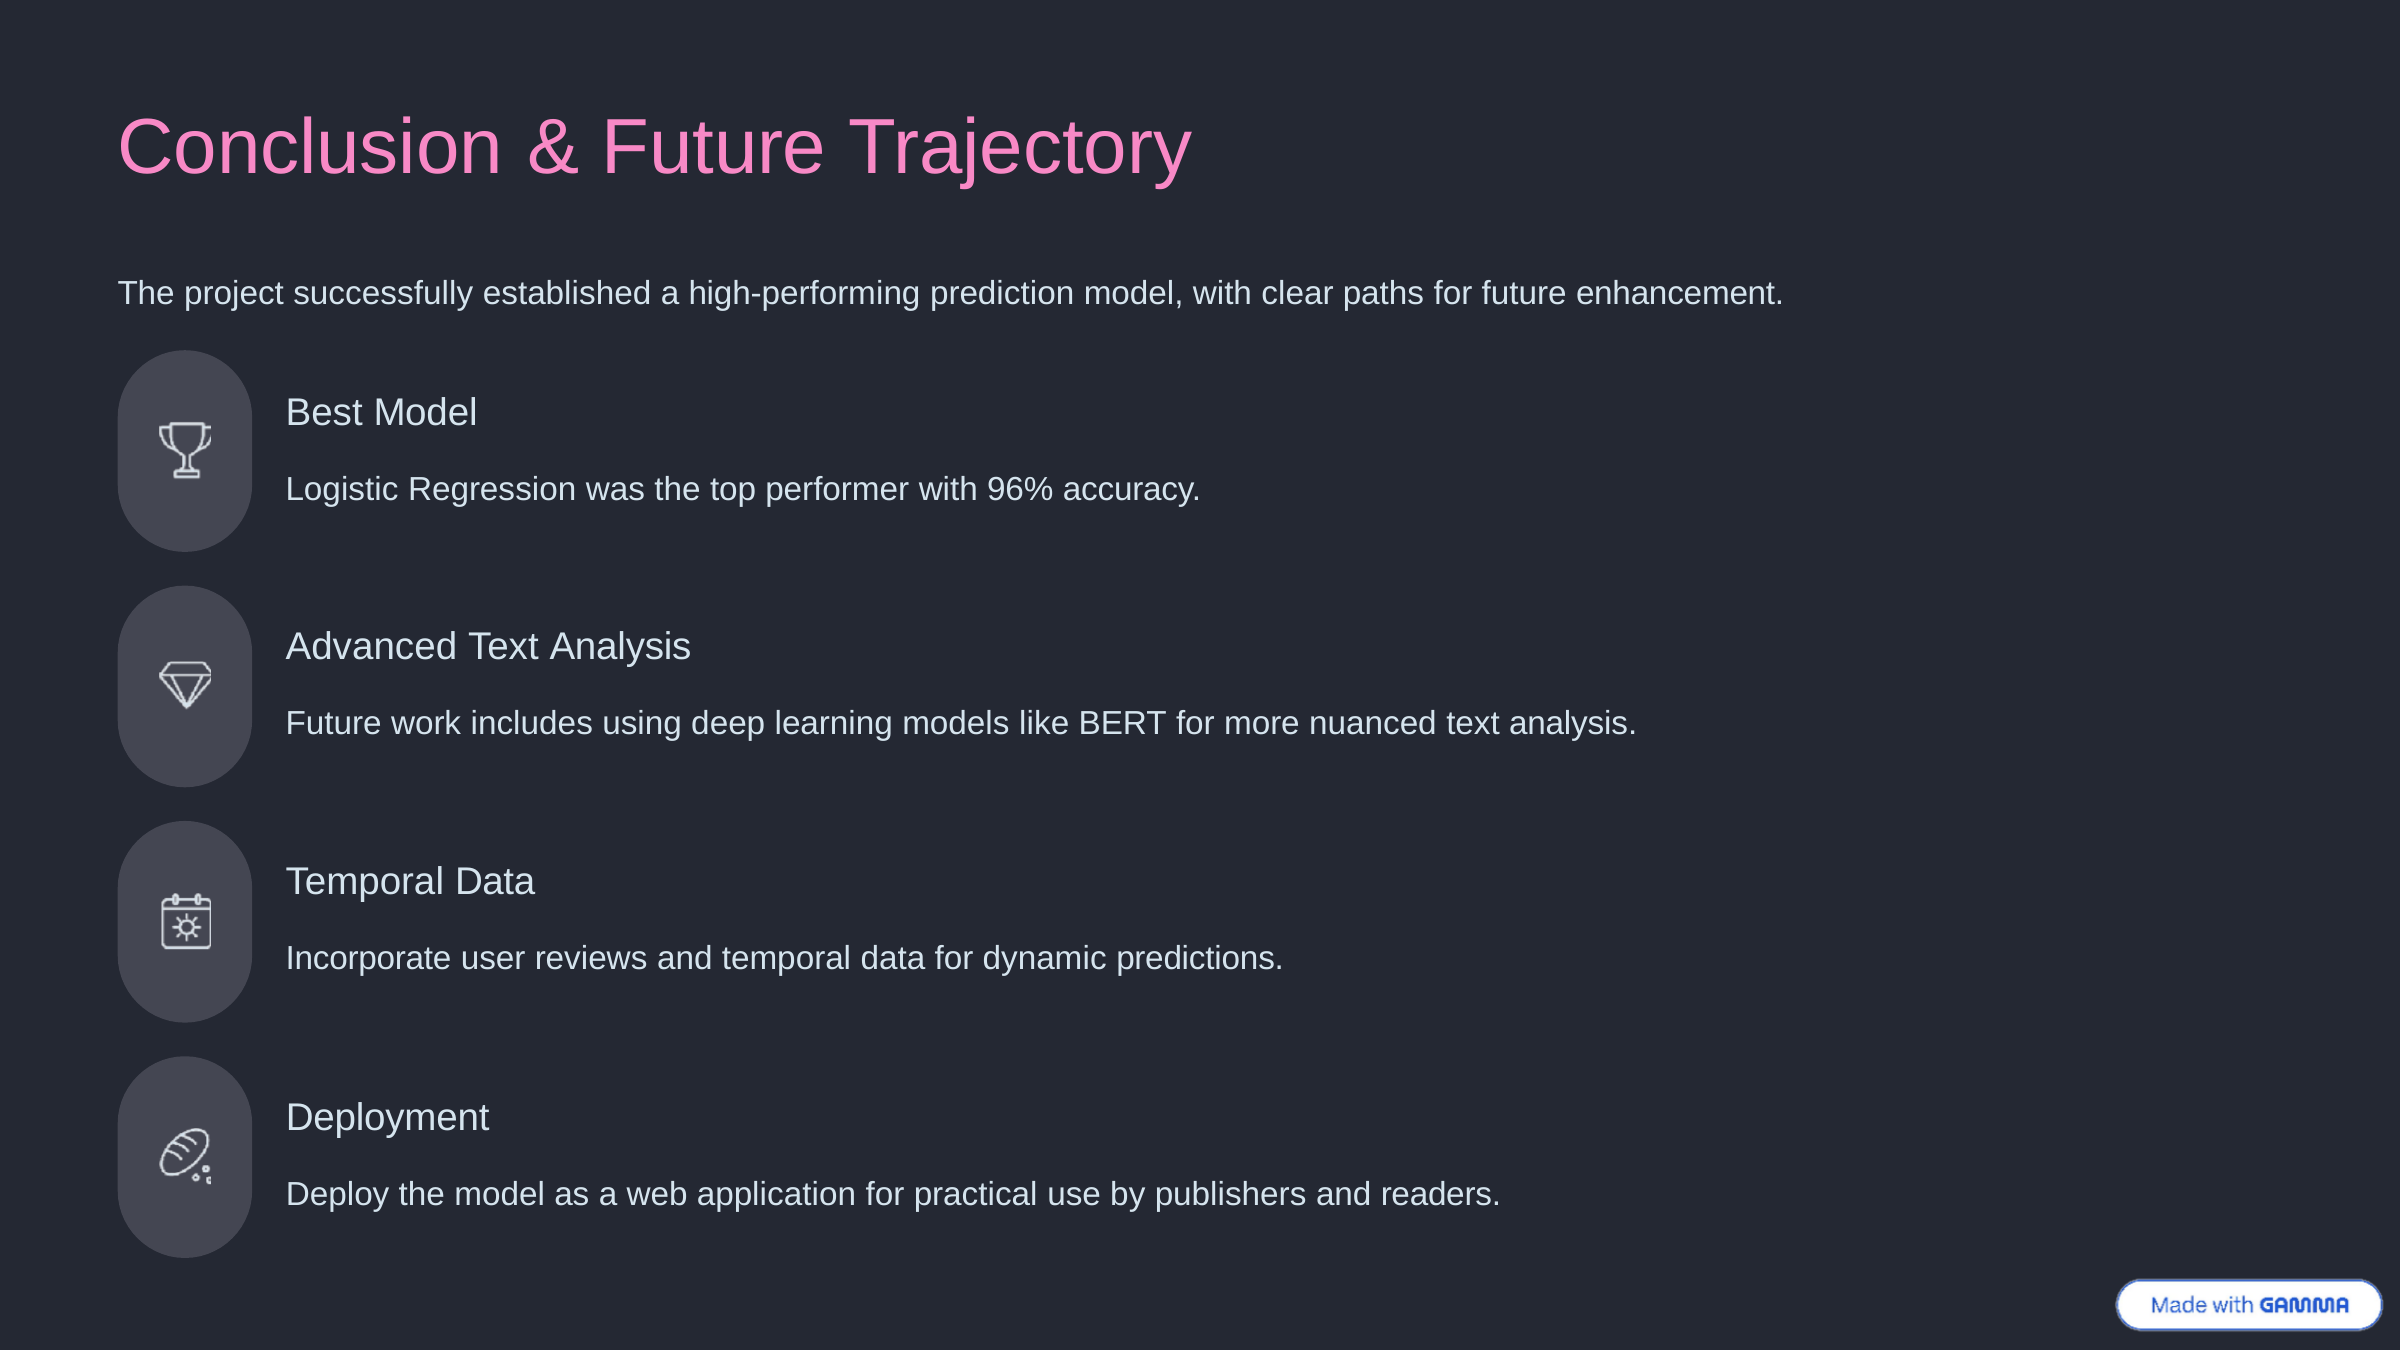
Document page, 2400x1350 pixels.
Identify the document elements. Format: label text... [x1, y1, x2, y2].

title Conclusion & Future Trajectory [115, 92, 1197, 268]
text_box Advanced Text Analysis Future work includes using deep learning models like BERT for more nuanced text analysis. [283, 619, 1642, 742]
text_box The project successfully established a high-performing prediction model, with clear paths for future enhancement. Best Model Logistic Regression was the top performer with 96% accuracy. [115, 268, 1790, 508]
text_box Temporal Data Incorporate user reviews and temporal data for dynamic predictions. [283, 854, 1292, 977]
picture [2106, 1271, 2389, 1339]
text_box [117, 585, 253, 788]
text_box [117, 820, 253, 1023]
text_box Deployment Deploy the model as a web application for practical use by publishers and readers. [283, 1089, 1505, 1212]
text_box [117, 1055, 253, 1259]
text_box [117, 349, 253, 553]
